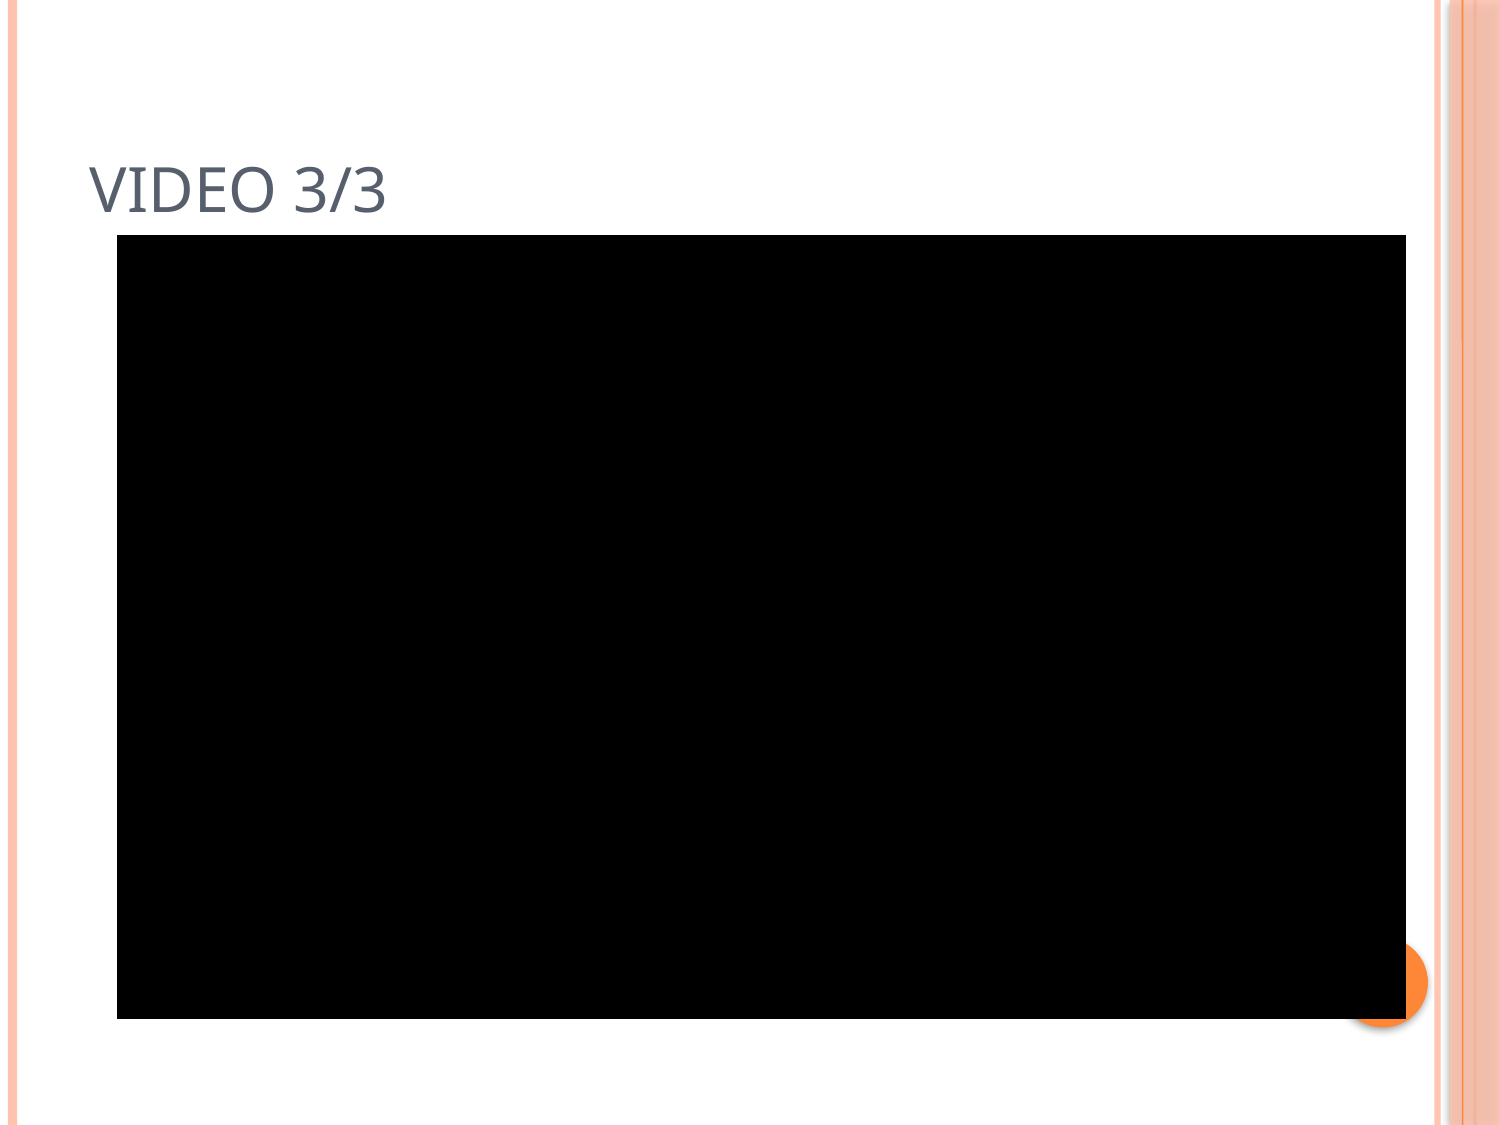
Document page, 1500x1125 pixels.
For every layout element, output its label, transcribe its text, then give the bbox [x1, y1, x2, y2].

title Video 3/3 [75, 45, 1300, 233]
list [116, 233, 1407, 1021]
